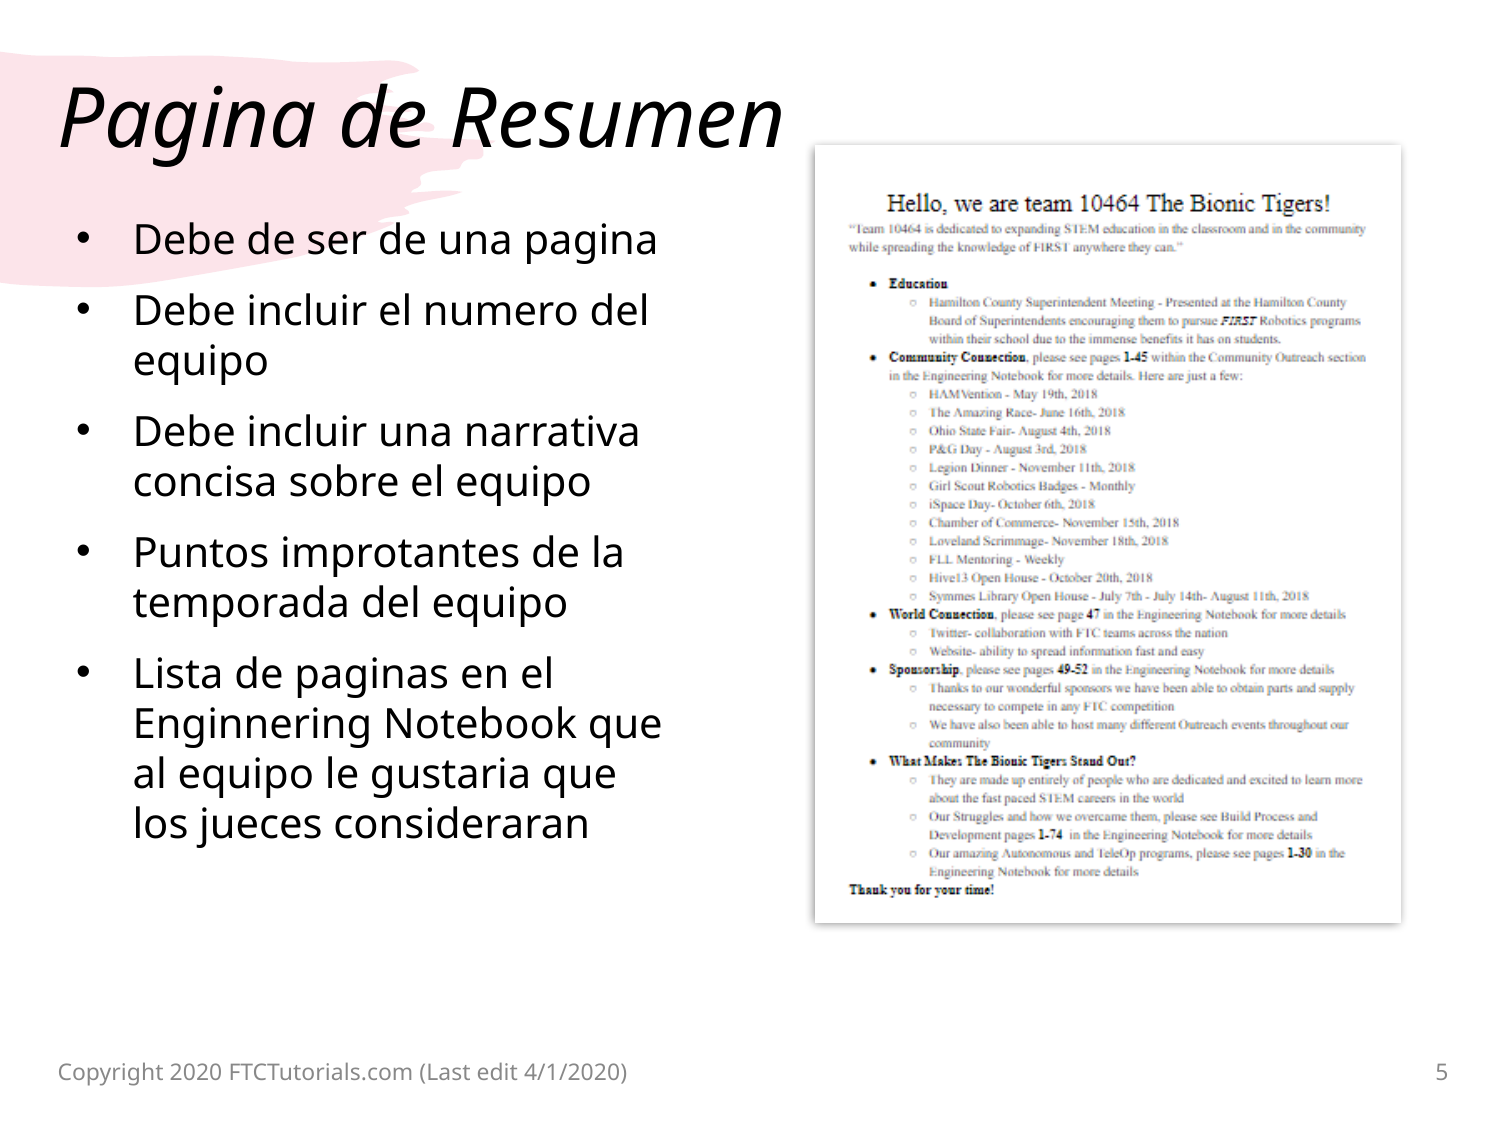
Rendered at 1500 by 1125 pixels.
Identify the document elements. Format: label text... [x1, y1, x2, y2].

picture [814, 145, 1401, 923]
footer Copyright 2020 FTCTutorials.com (Last edit 4/1/2020) [42, 1042, 718, 1103]
title Pagina de Resumen [42, 59, 1464, 182]
list Debe de ser de una pagina Debe incluir el numero del equipo Debe incluir una narrativa concisa sobre el equipo Puntos improtantes de la temporada del equipo Lista de paginas en el Enginnering Notebook que al equipo le gustaria que los jueces consideraran [42, 204, 685, 1030]
slide_number 5 [1378, 1042, 1464, 1103]
